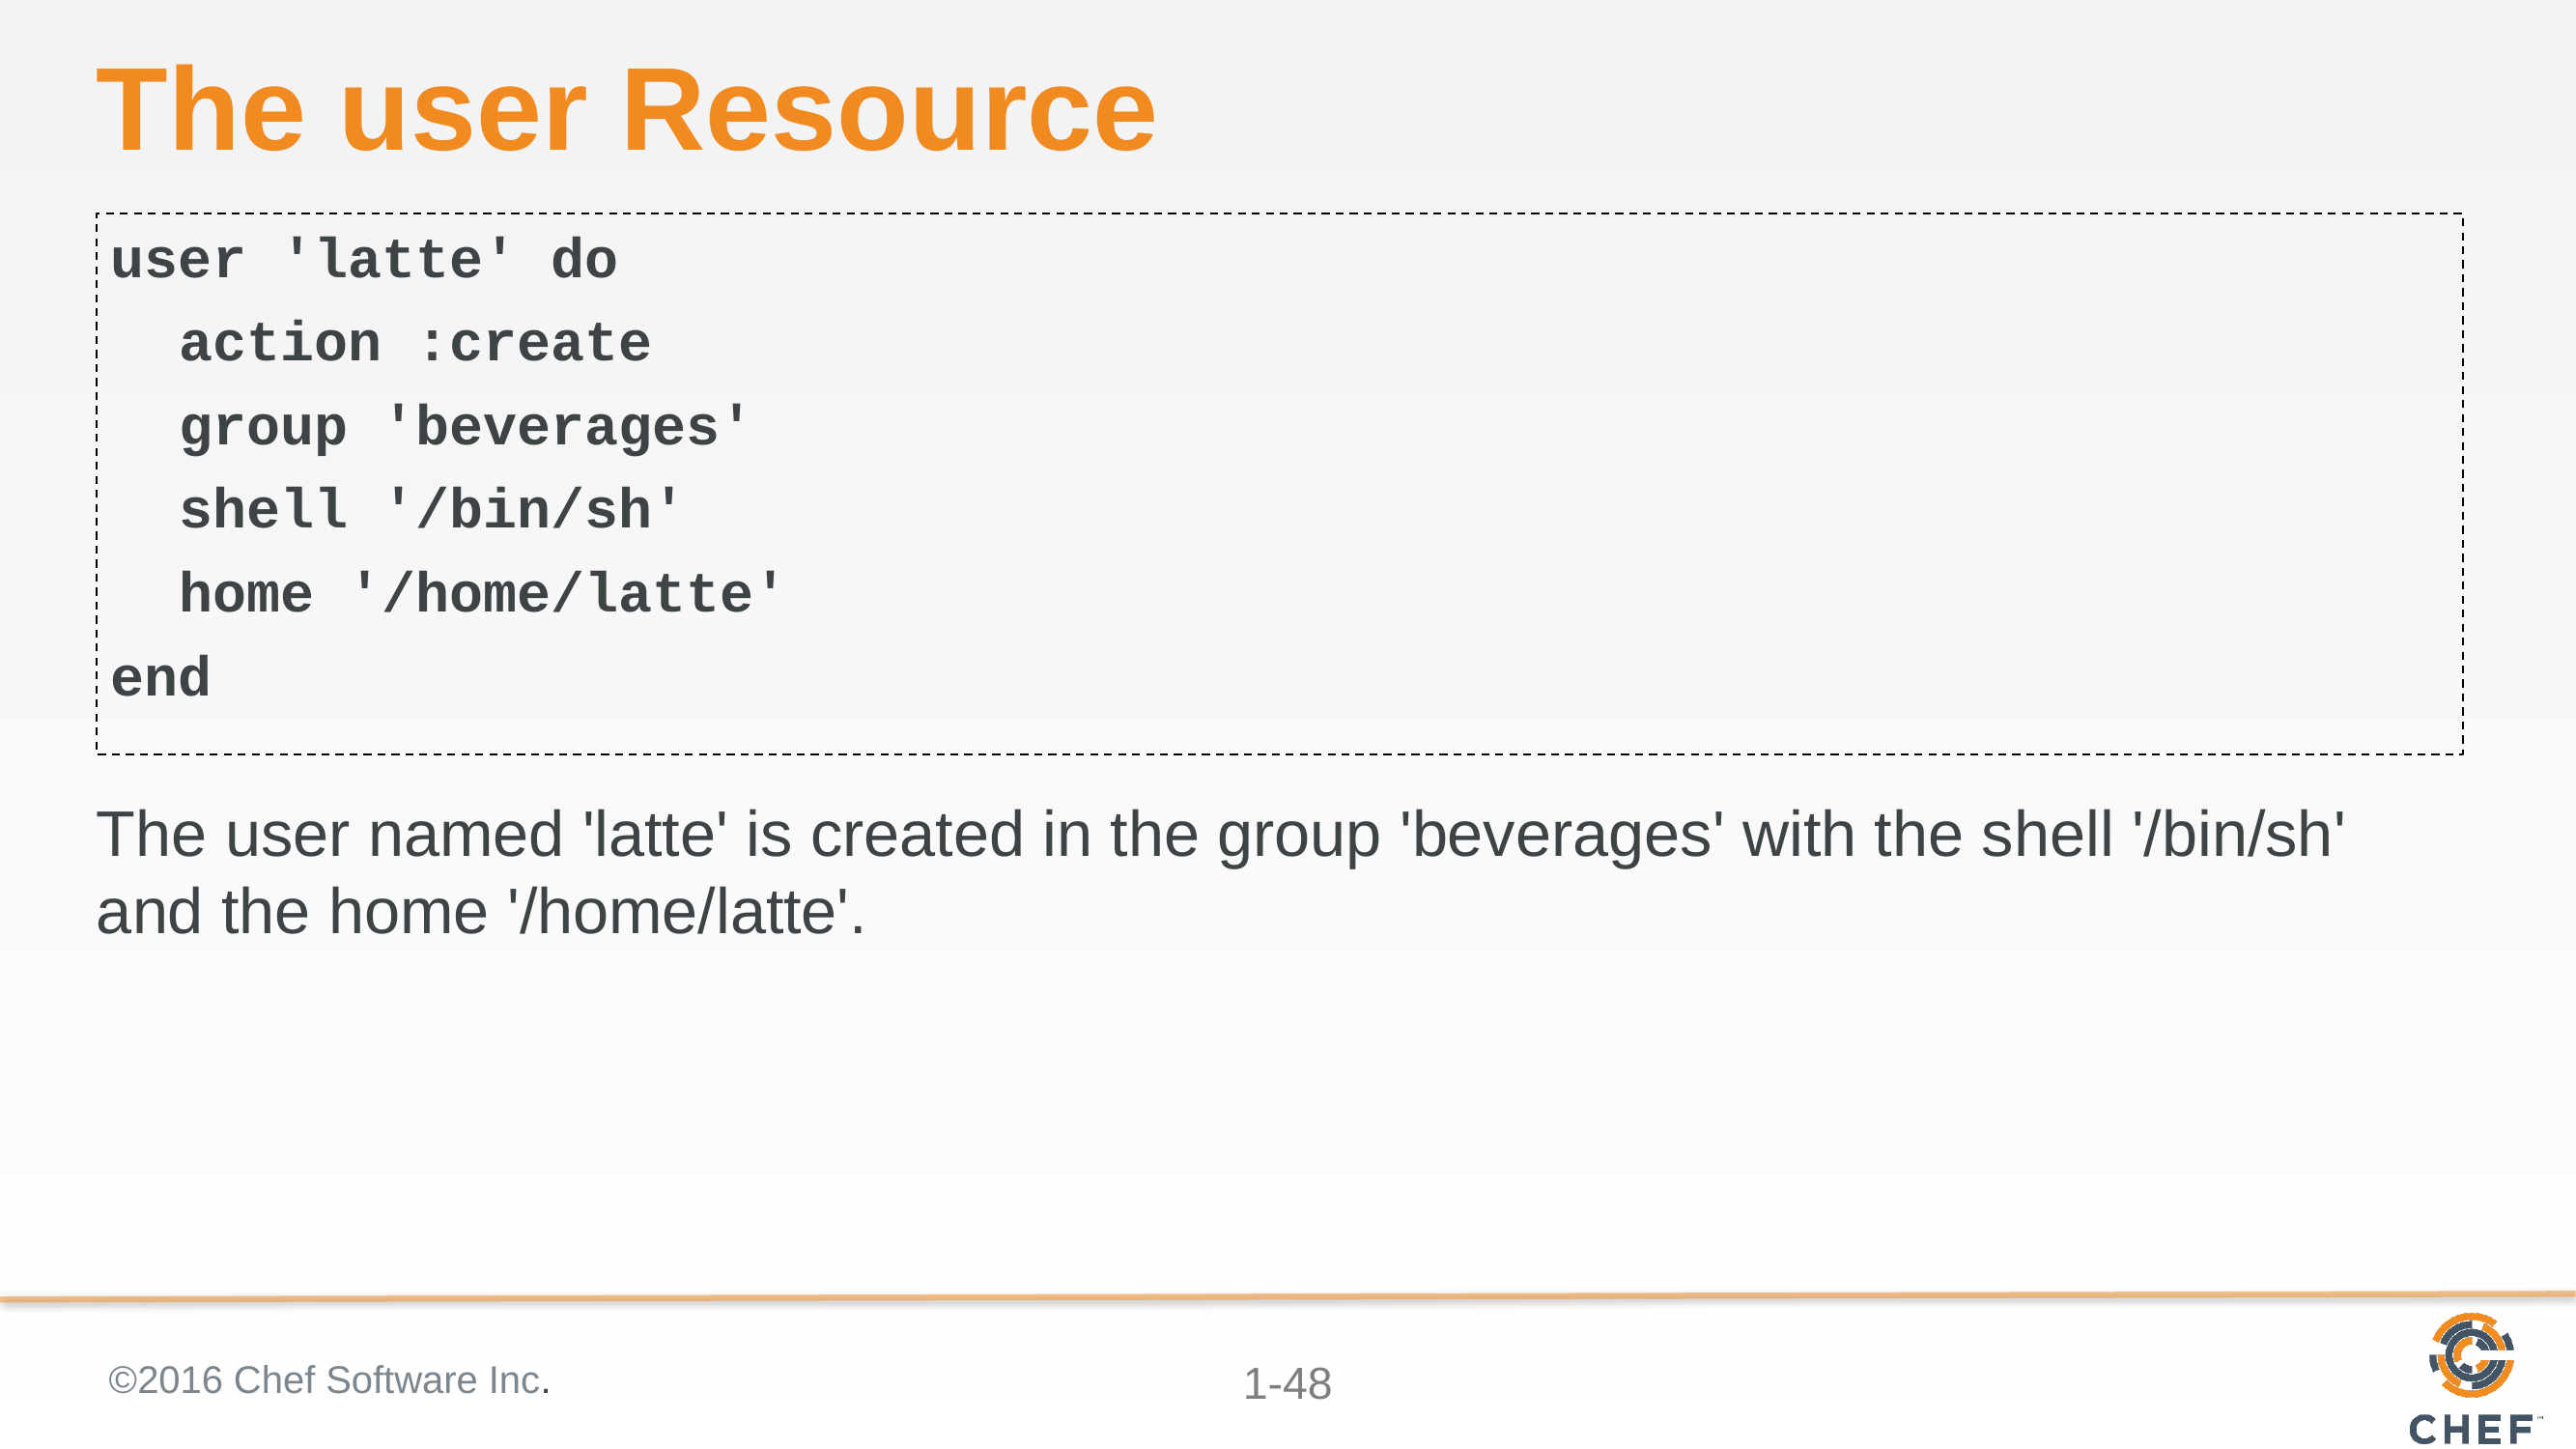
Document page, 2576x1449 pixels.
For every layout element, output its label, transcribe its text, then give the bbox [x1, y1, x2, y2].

list The user named 'latte' is created in the group 'beverages' with the shell '/bin/sh' and the home '/home/latte'. [97, 792, 2463, 1269]
picture [2399, 1297, 2551, 1449]
title The user Resource [96, 48, 2463, 180]
list user 'latte' do action :create group 'beverages' shell '/bin/sh' home '/home/latte' end [96, 213, 2464, 755]
